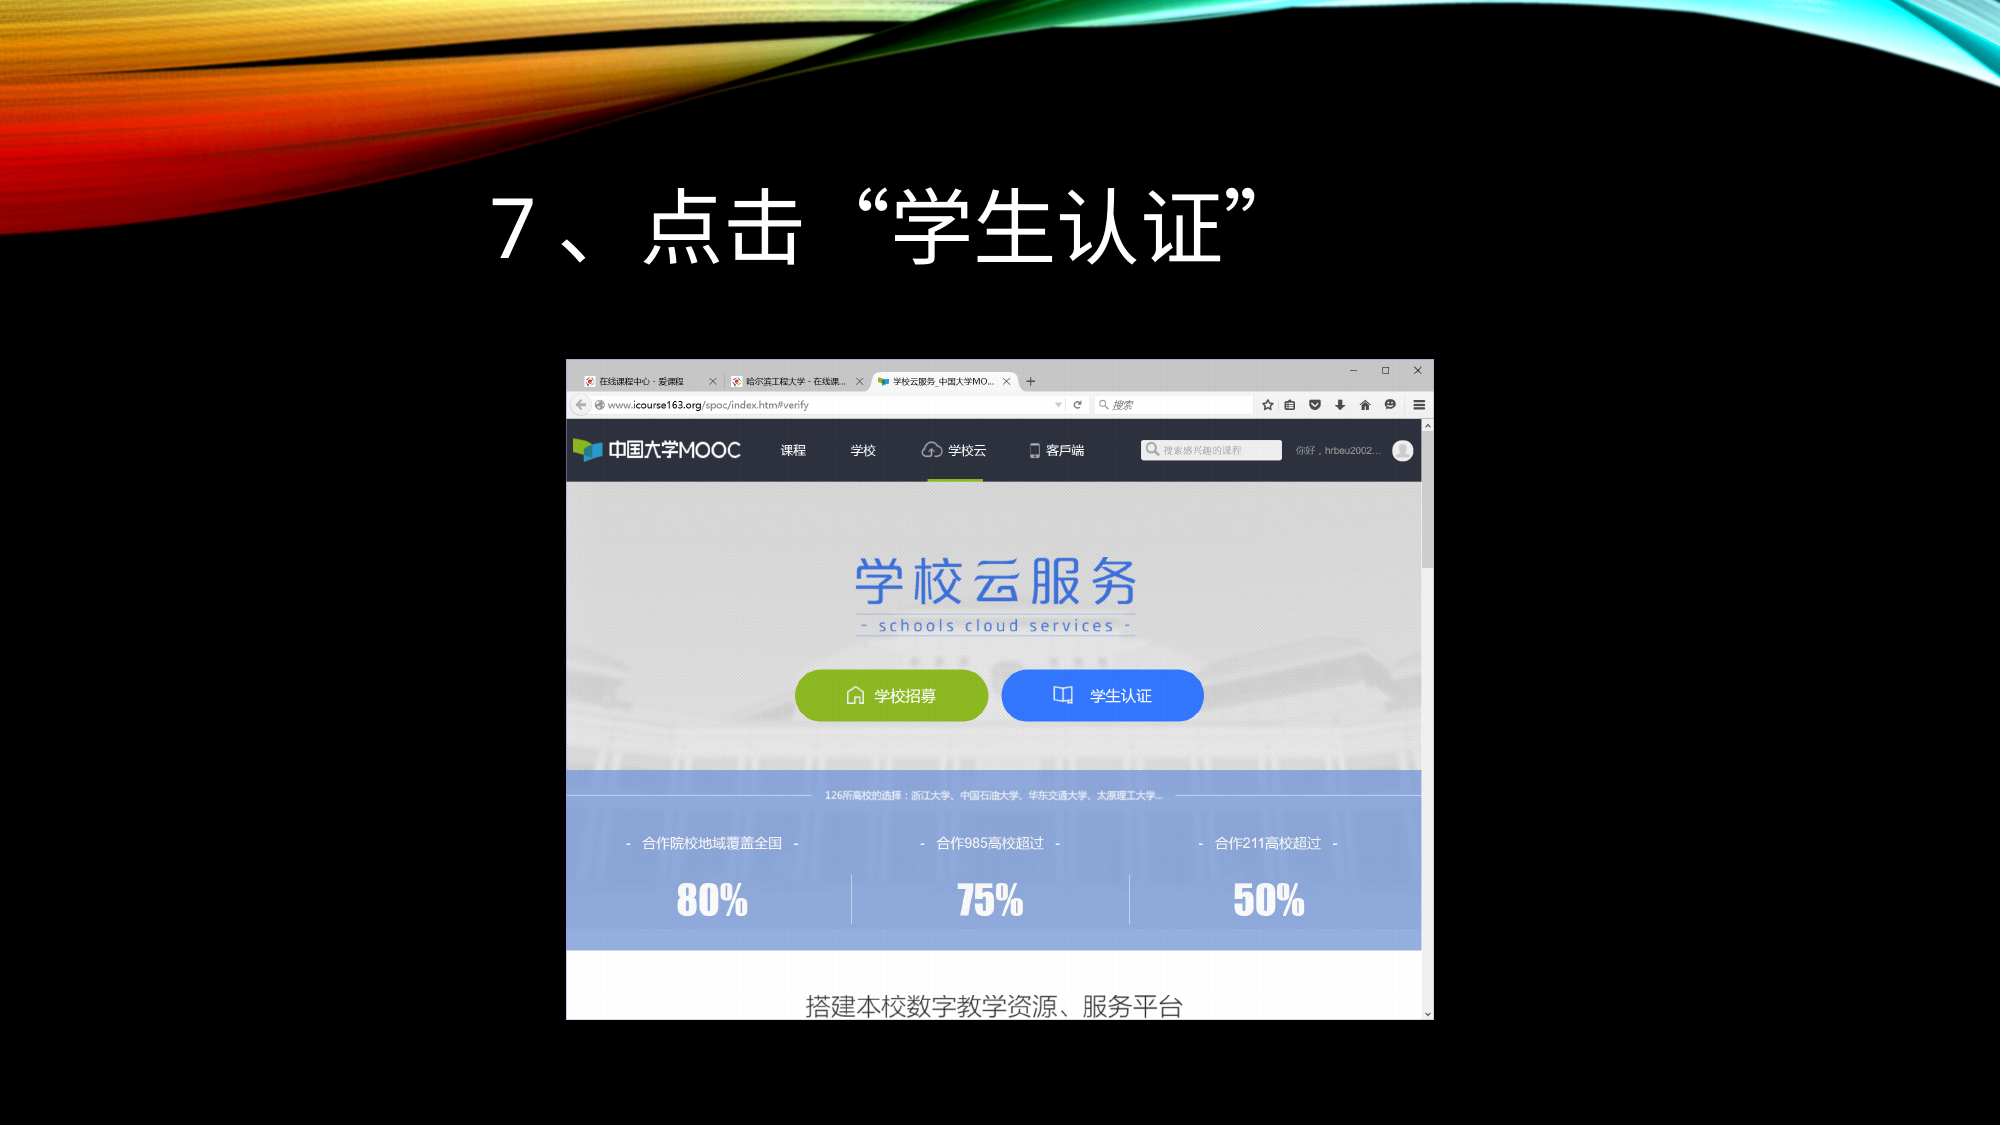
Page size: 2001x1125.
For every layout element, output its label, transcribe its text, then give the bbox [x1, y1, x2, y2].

picture [0, 0, 2000, 237]
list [566, 359, 1434, 1021]
title 7、点击“学生认证” [474, 125, 1888, 338]
